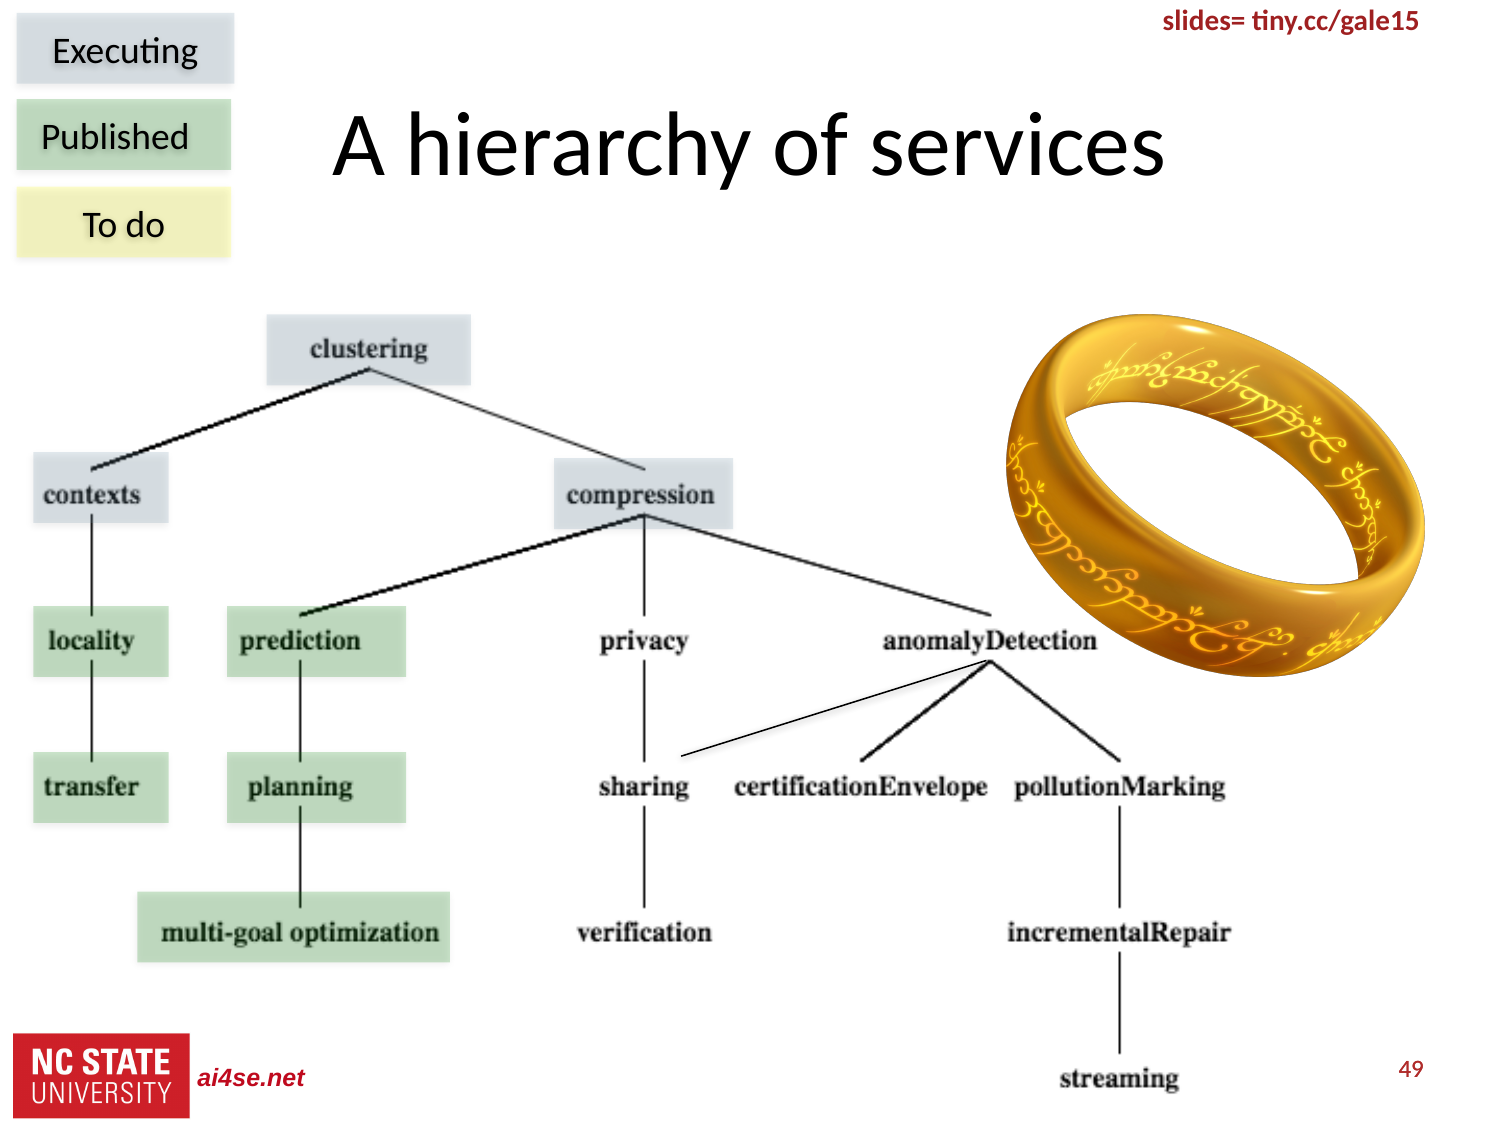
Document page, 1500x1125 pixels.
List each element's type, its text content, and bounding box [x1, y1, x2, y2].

title A hierarchy of services [75, 45, 1425, 233]
text_box Published [16, 98, 232, 171]
text_box Executing [16, 12, 235, 85]
picture [12, 303, 1426, 1120]
text_box To do [16, 186, 232, 258]
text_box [680, 660, 987, 757]
